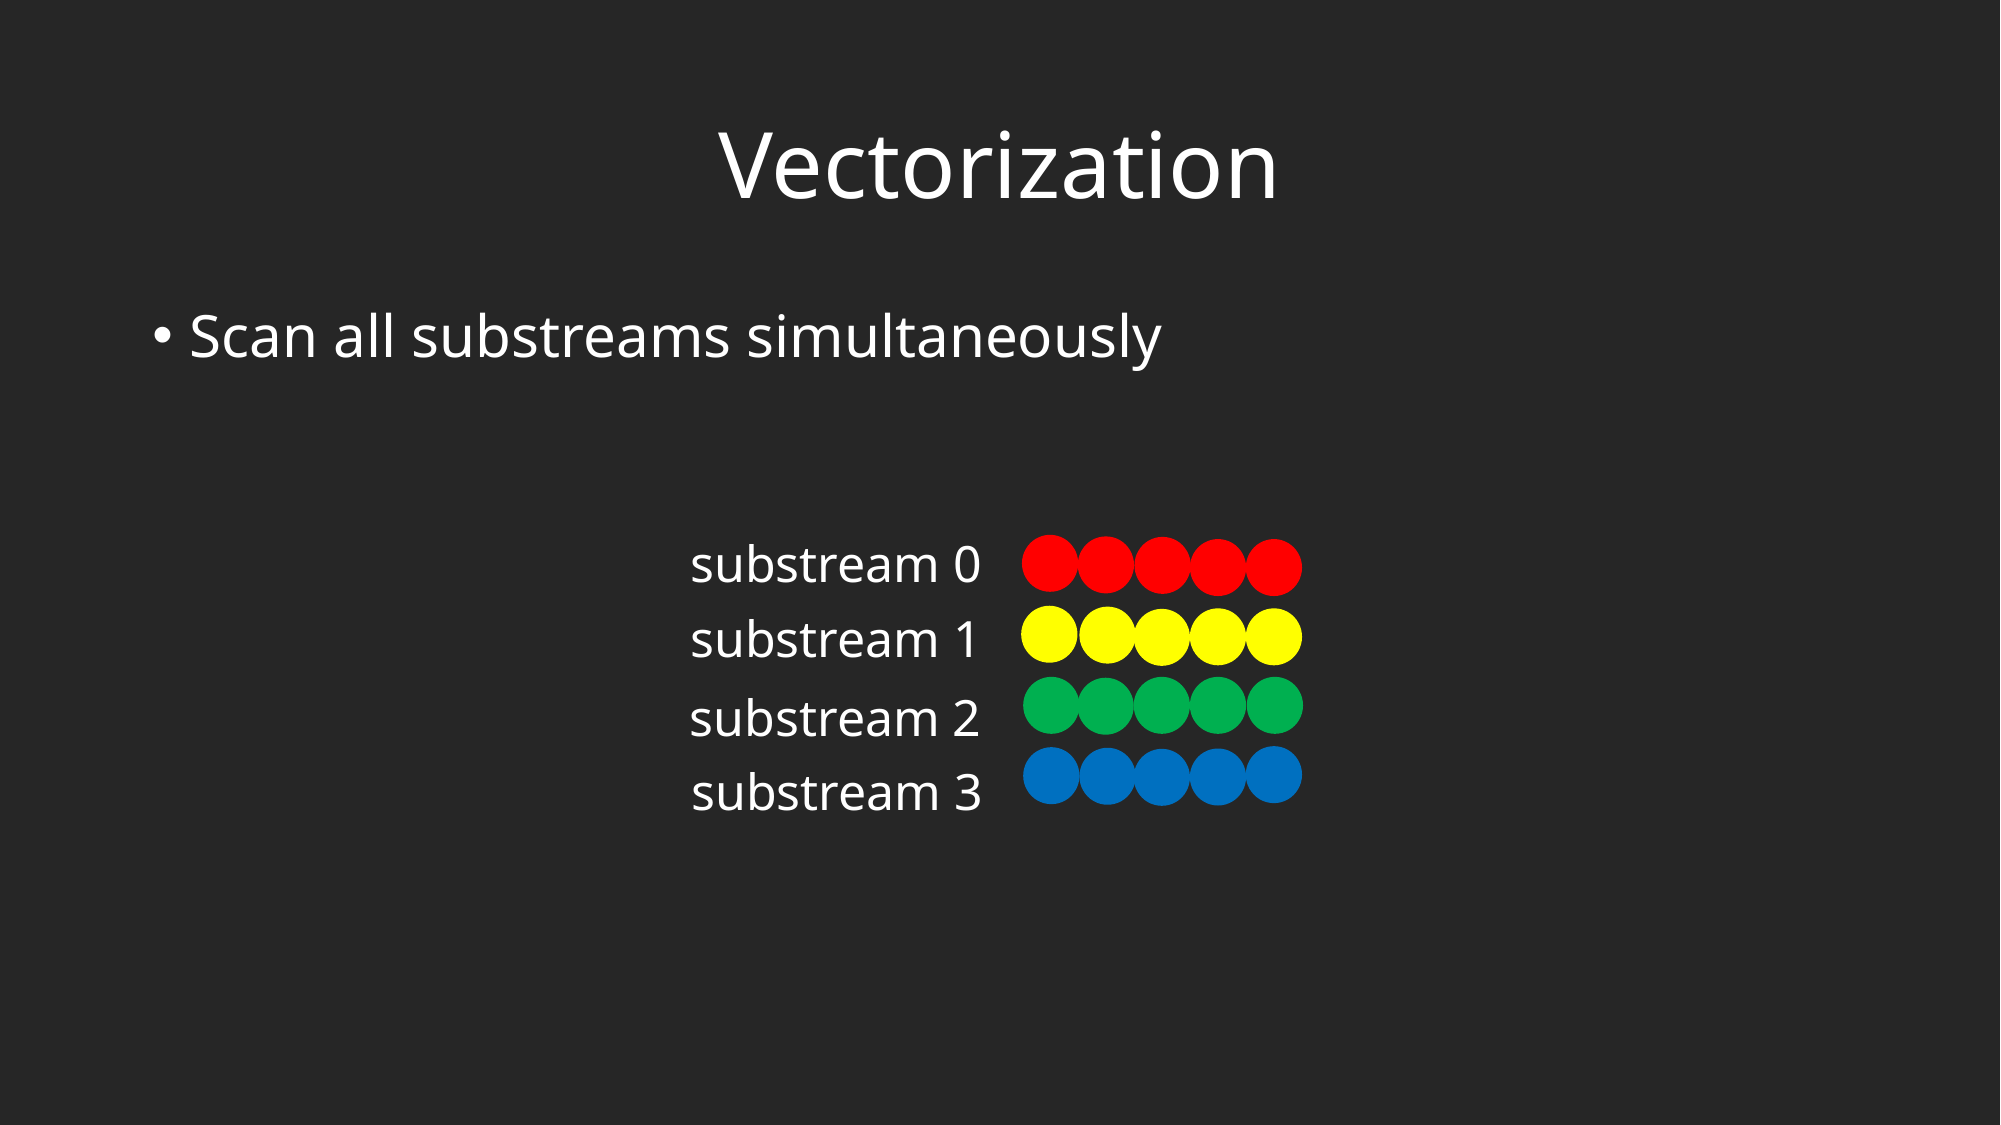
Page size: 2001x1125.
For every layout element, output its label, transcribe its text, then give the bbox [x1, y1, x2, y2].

text_box [1132, 607, 1190, 667]
text_box [1076, 676, 1134, 736]
text_box [1244, 745, 1304, 805]
text_box [1188, 607, 1246, 667]
text_box substream 0 [672, 524, 1000, 600]
list Scan all substreams simultaneously [137, 299, 1863, 1014]
text_box [1244, 607, 1304, 667]
text_box [1188, 538, 1246, 598]
text_box [1188, 675, 1246, 735]
text_box [1245, 675, 1305, 735]
text_box substream 1 [672, 600, 1000, 676]
text_box [1078, 605, 1135, 665]
text_box [1078, 746, 1135, 806]
text_box [1020, 604, 1078, 664]
text_box [1132, 747, 1190, 807]
text_box substream 3 [673, 753, 1001, 828]
text_box substream 2 [671, 678, 1000, 754]
text_box [1022, 746, 1079, 806]
text_box [1132, 675, 1190, 735]
text_box [1244, 538, 1304, 598]
text_box [1020, 533, 1078, 593]
title Vectorization [137, 59, 1863, 278]
text_box [1133, 535, 1191, 595]
text_box [1188, 747, 1246, 807]
text_box [1076, 535, 1134, 595]
text_box [1022, 675, 1079, 735]
